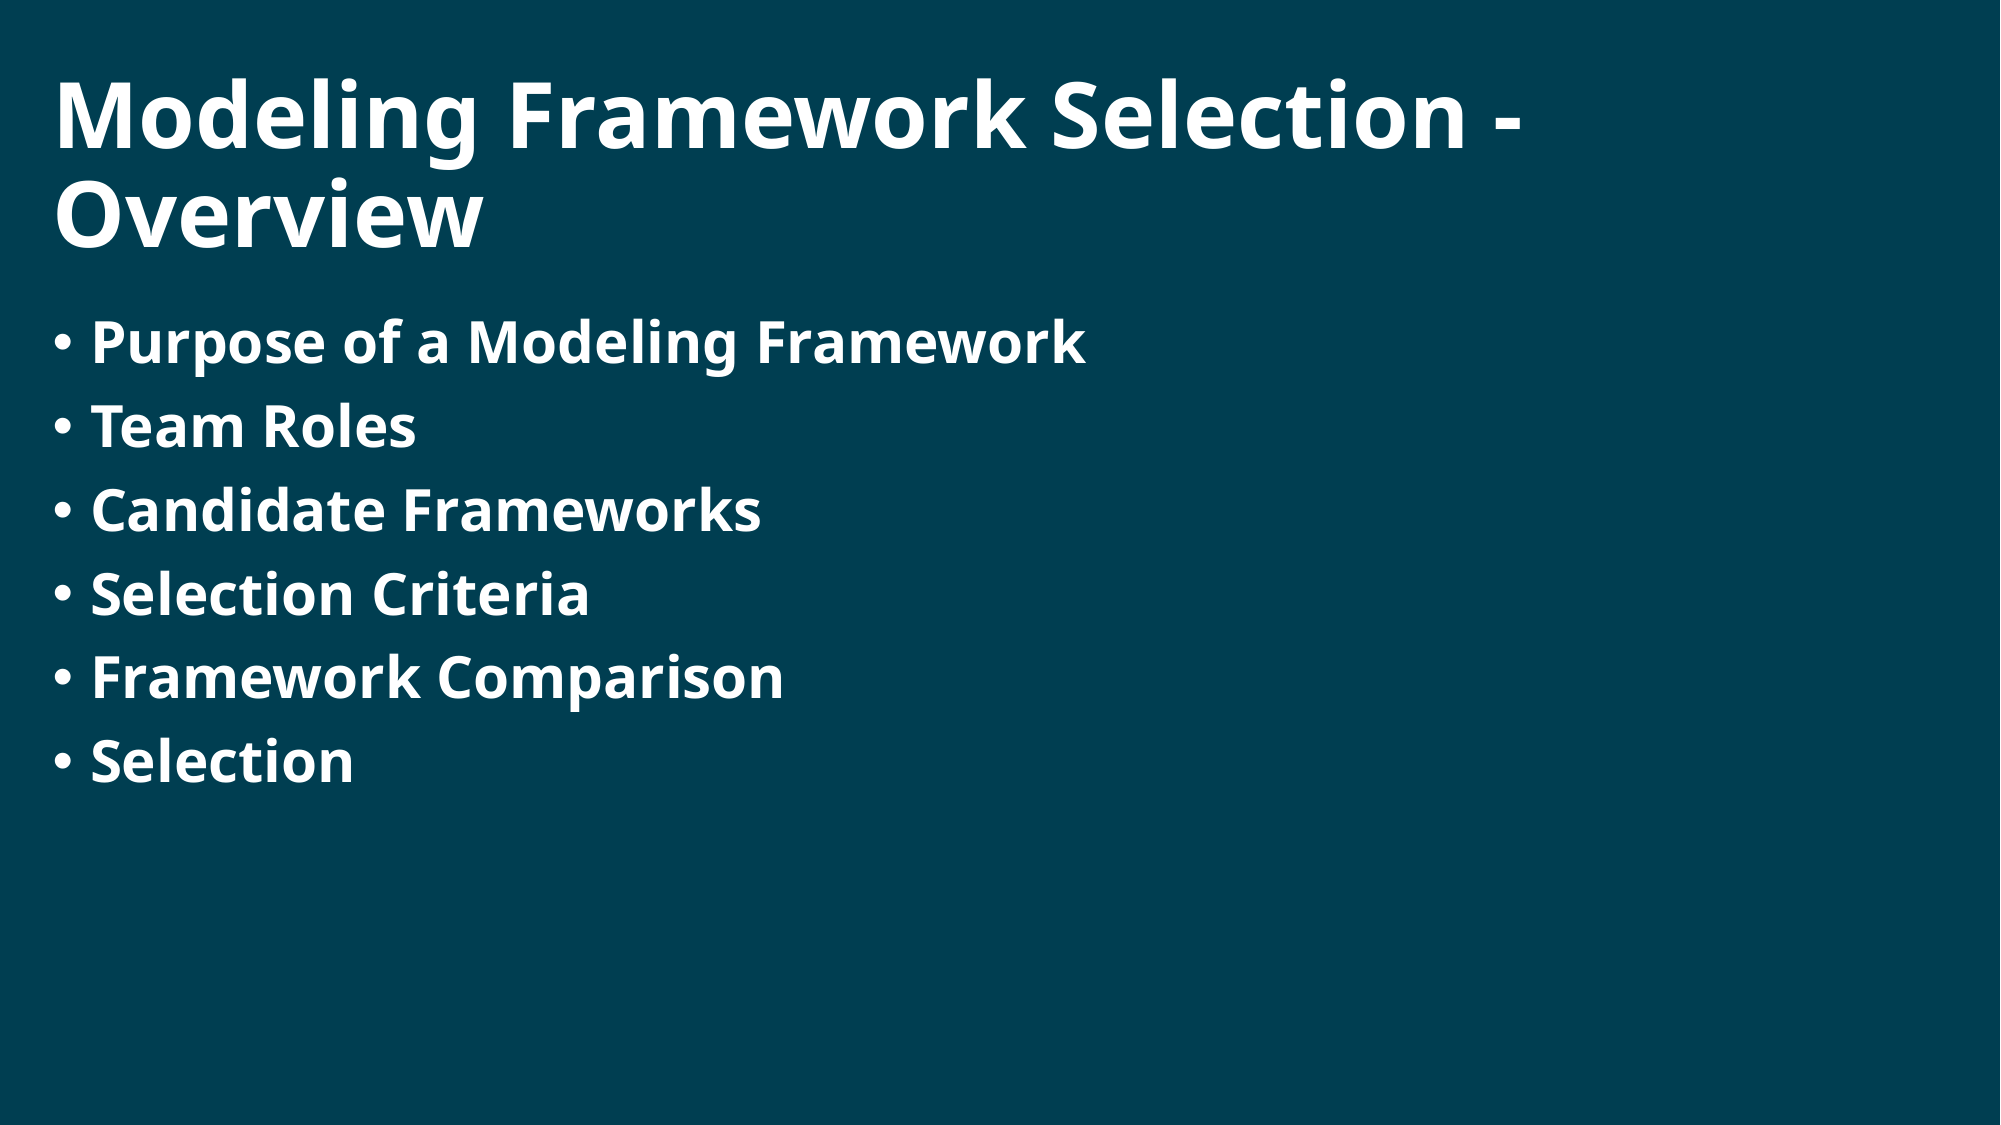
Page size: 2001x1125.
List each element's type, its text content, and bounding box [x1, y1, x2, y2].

list Purpose of a Modeling Framework Team Roles Candidate Frameworks Selection Criteria Framework Comparison Selection [37, 305, 1958, 1020]
title Modeling Framework Selection - Overview [37, 59, 1958, 278]
